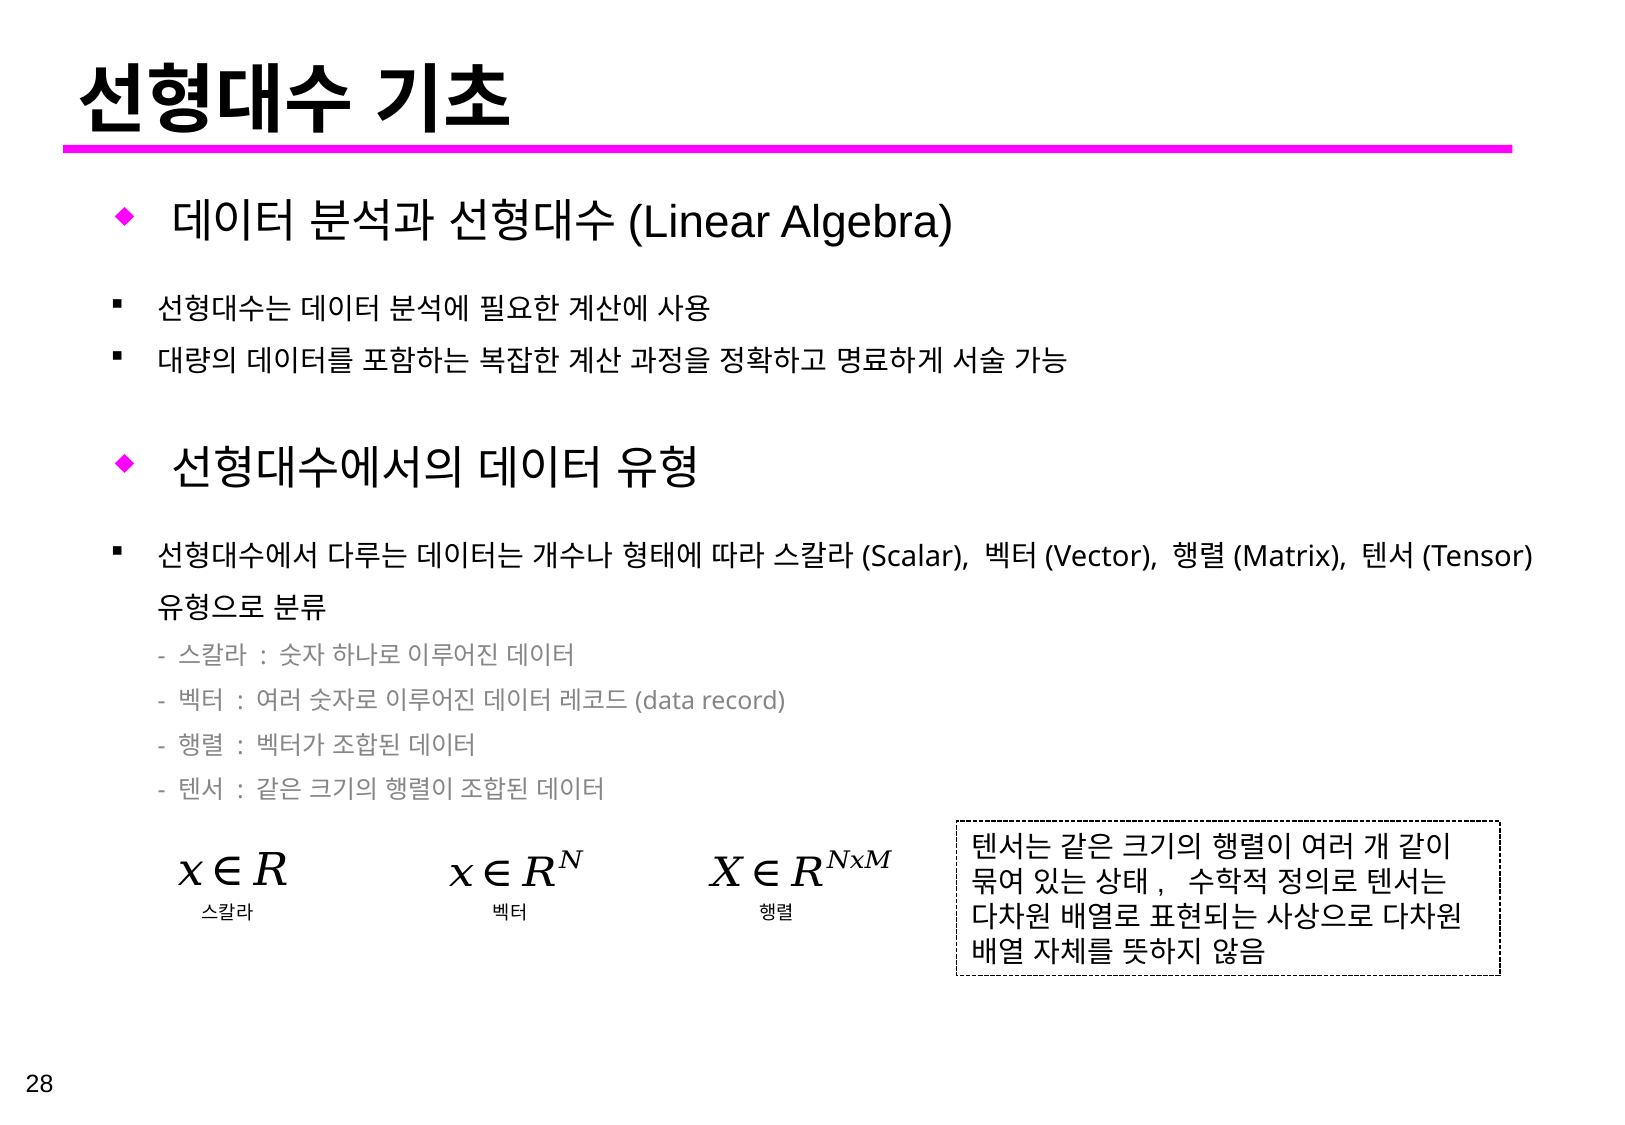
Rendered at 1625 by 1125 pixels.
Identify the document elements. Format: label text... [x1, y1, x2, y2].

text_box 선형대수에서 다루는 데이터는 개수나 형태에 따라 스칼라(Scalar), 벡터(Vector), 행렬(Matrix), 텐서(Tensor)유형으로 분류 - 스칼라 : 숫자 하나로 이루어진 데이터 - 벡터 : 여러 숫자로 이루어진 데이터 레코드(data record) - 행렬 : 벡터가 조합된 데이터 - 텐서 : 같은 크기의 행렬이 조합된 데이터 [95, 512, 1571, 812]
text_box 선형대수에서의 데이터 유형 [99, 419, 1510, 503]
text_box 선형대수는 데이터 분석에 필요한 계산에 사용 대량의 데이터를 포함하는 복잡한 계산 과정을 정확하고 명료하게 서술 가능 [95, 265, 1571, 385]
text_box 벡터 [478, 893, 546, 931]
list 데이터 분석과 선형대수(Linear Algebra) [99, 172, 1510, 256]
slide_number 28 [0, 1071, 69, 1094]
text_box 스칼라 [186, 893, 278, 931]
text_box 행렬 [744, 893, 813, 931]
text_box 텐서는 같은 크기의 행렬이 여러 개 같이 묶여 있는 상태, 수학적 정의로 텐서는 다차원 배열로 표현되는 사상으로 다차원 배열 자체를 뜻하지 않음 [956, 820, 1500, 976]
title 선형대수 기초 [62, 42, 1500, 149]
